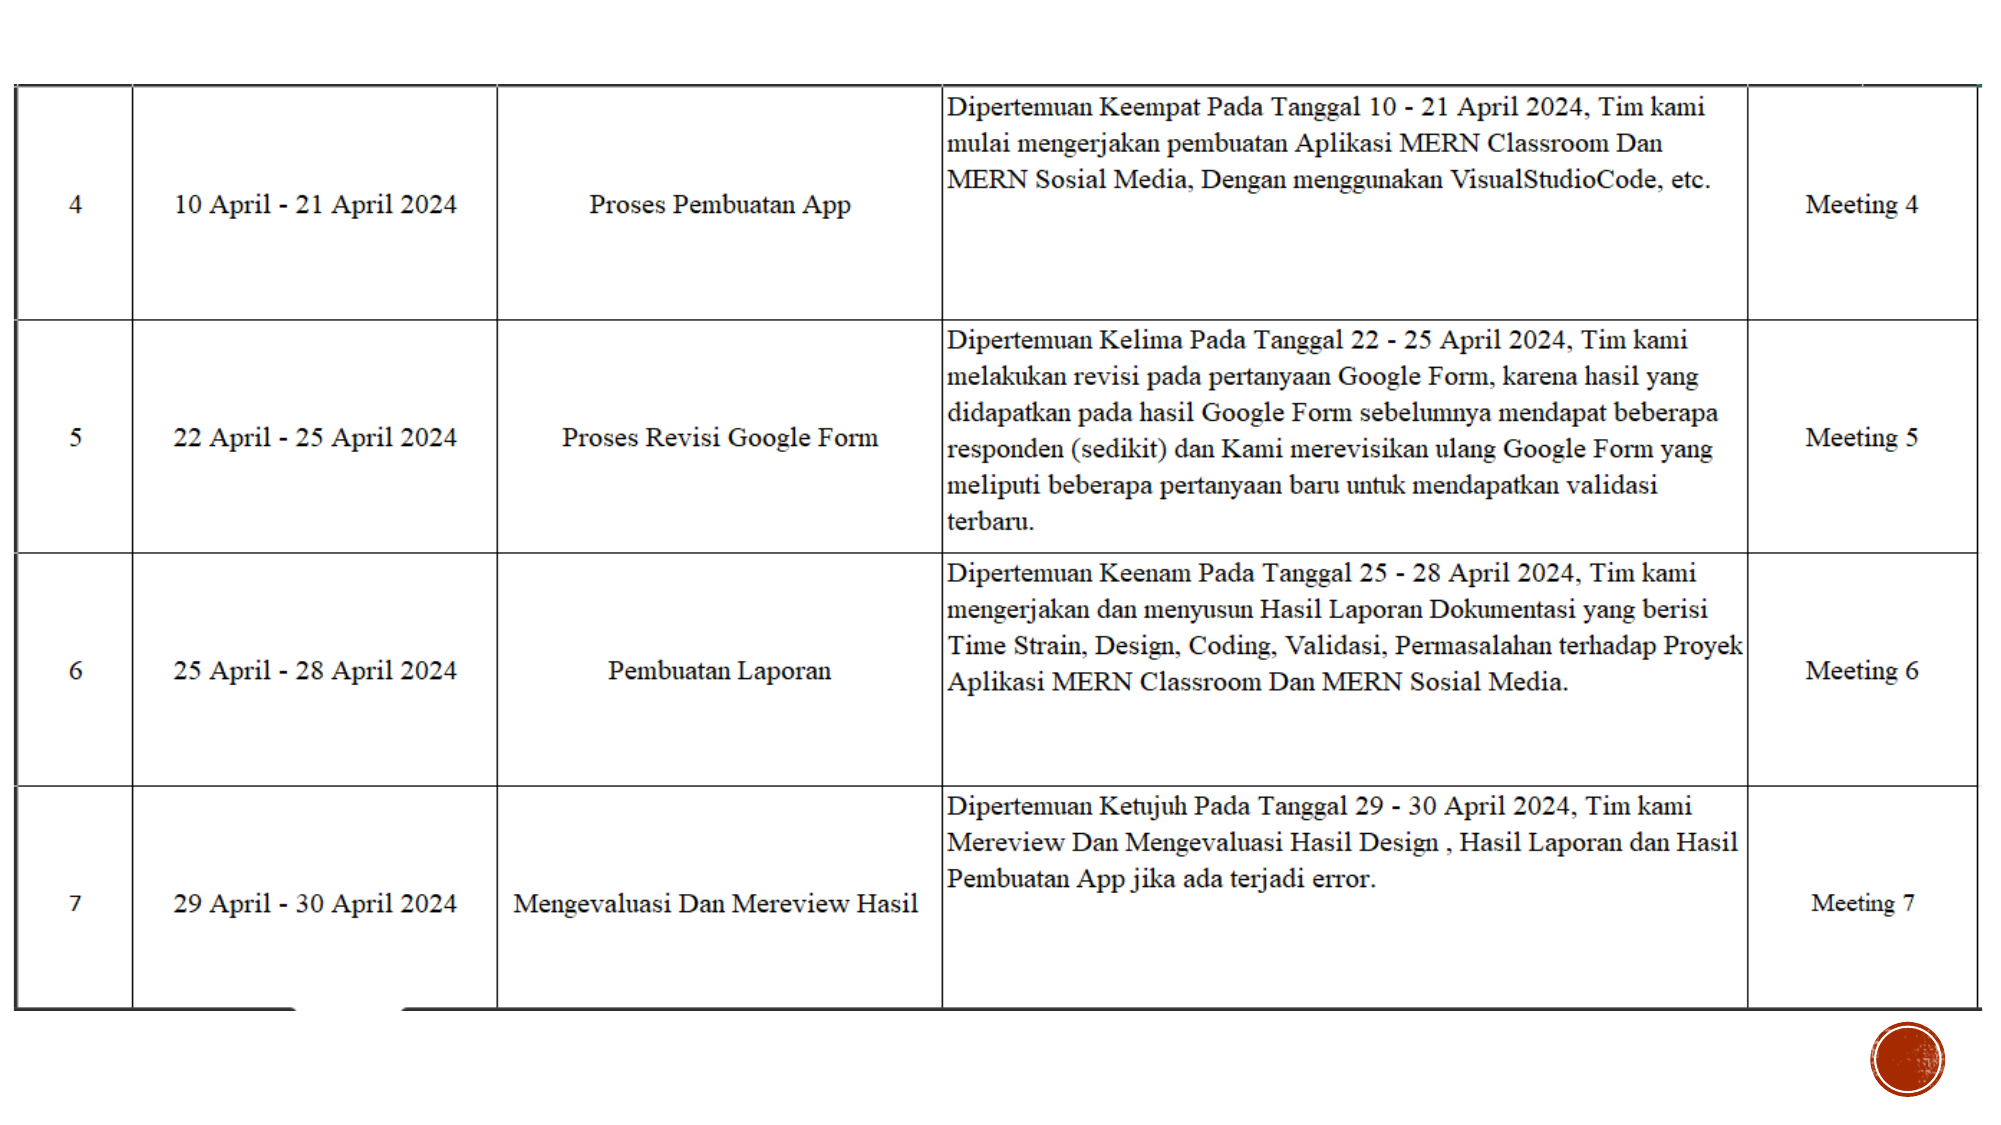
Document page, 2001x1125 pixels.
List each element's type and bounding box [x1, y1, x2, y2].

picture [13, 84, 1980, 1011]
